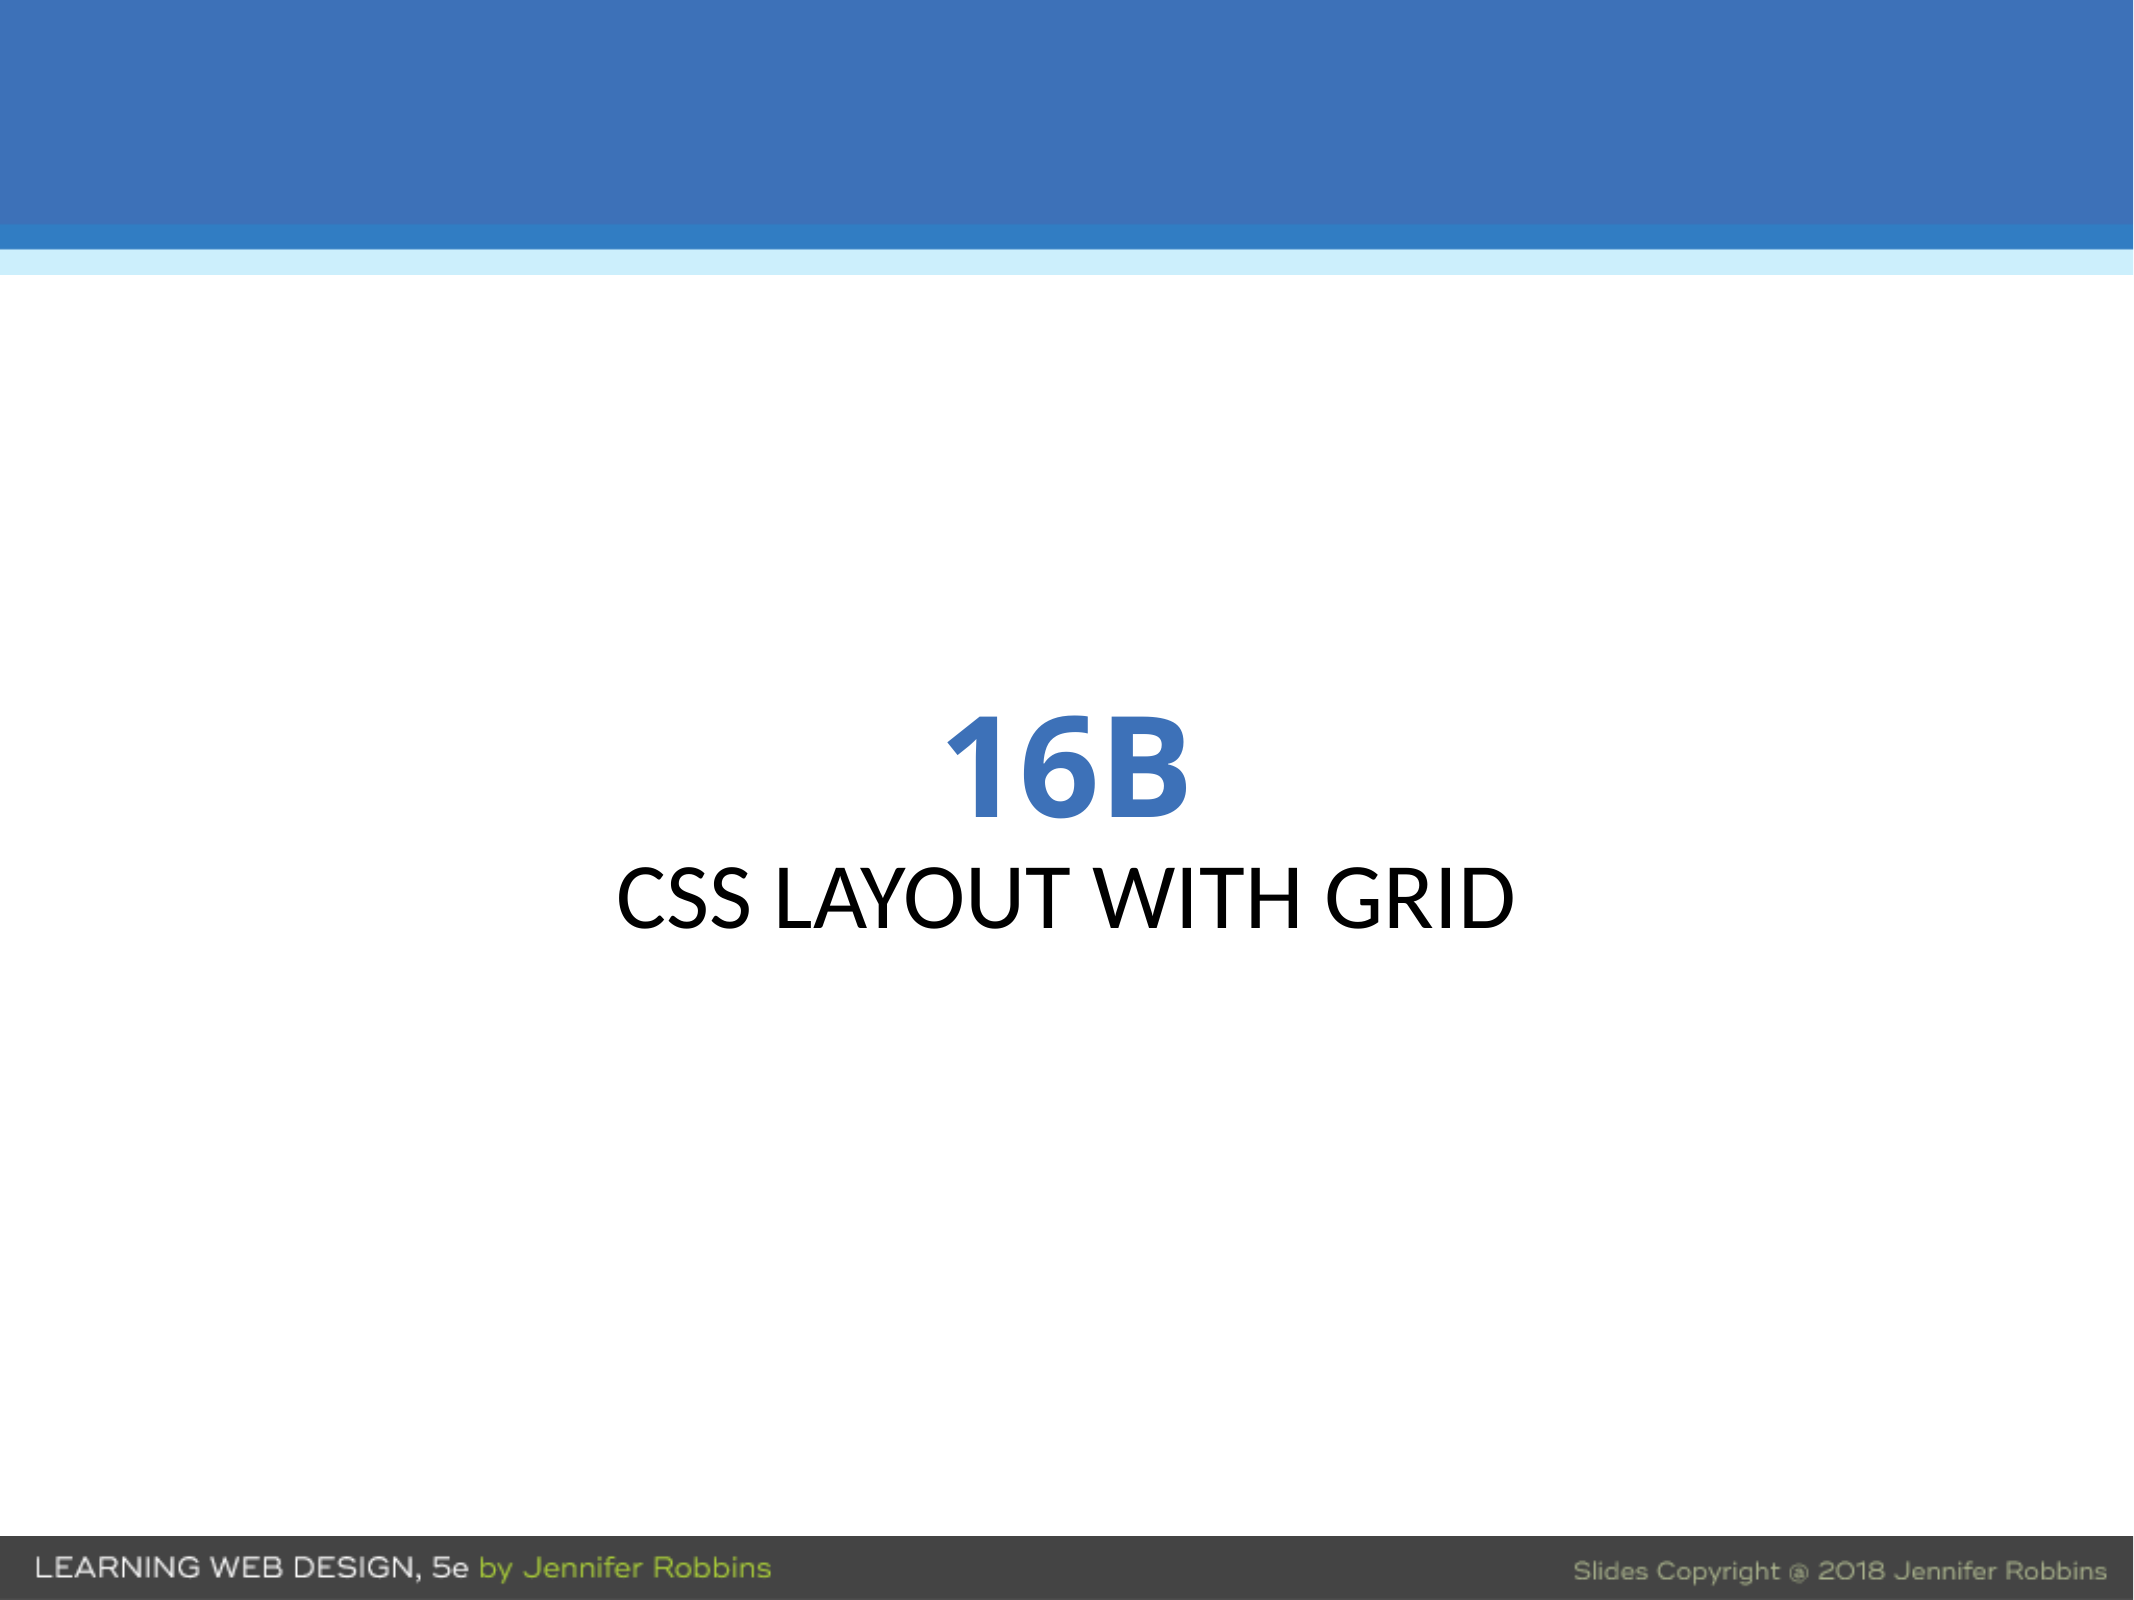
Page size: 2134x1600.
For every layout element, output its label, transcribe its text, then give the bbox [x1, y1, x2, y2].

list 16B CSS LAYOUT WITH GRID [85, 414, 2049, 957]
picture [0, 1536, 2134, 1600]
picture [0, 0, 2134, 275]
